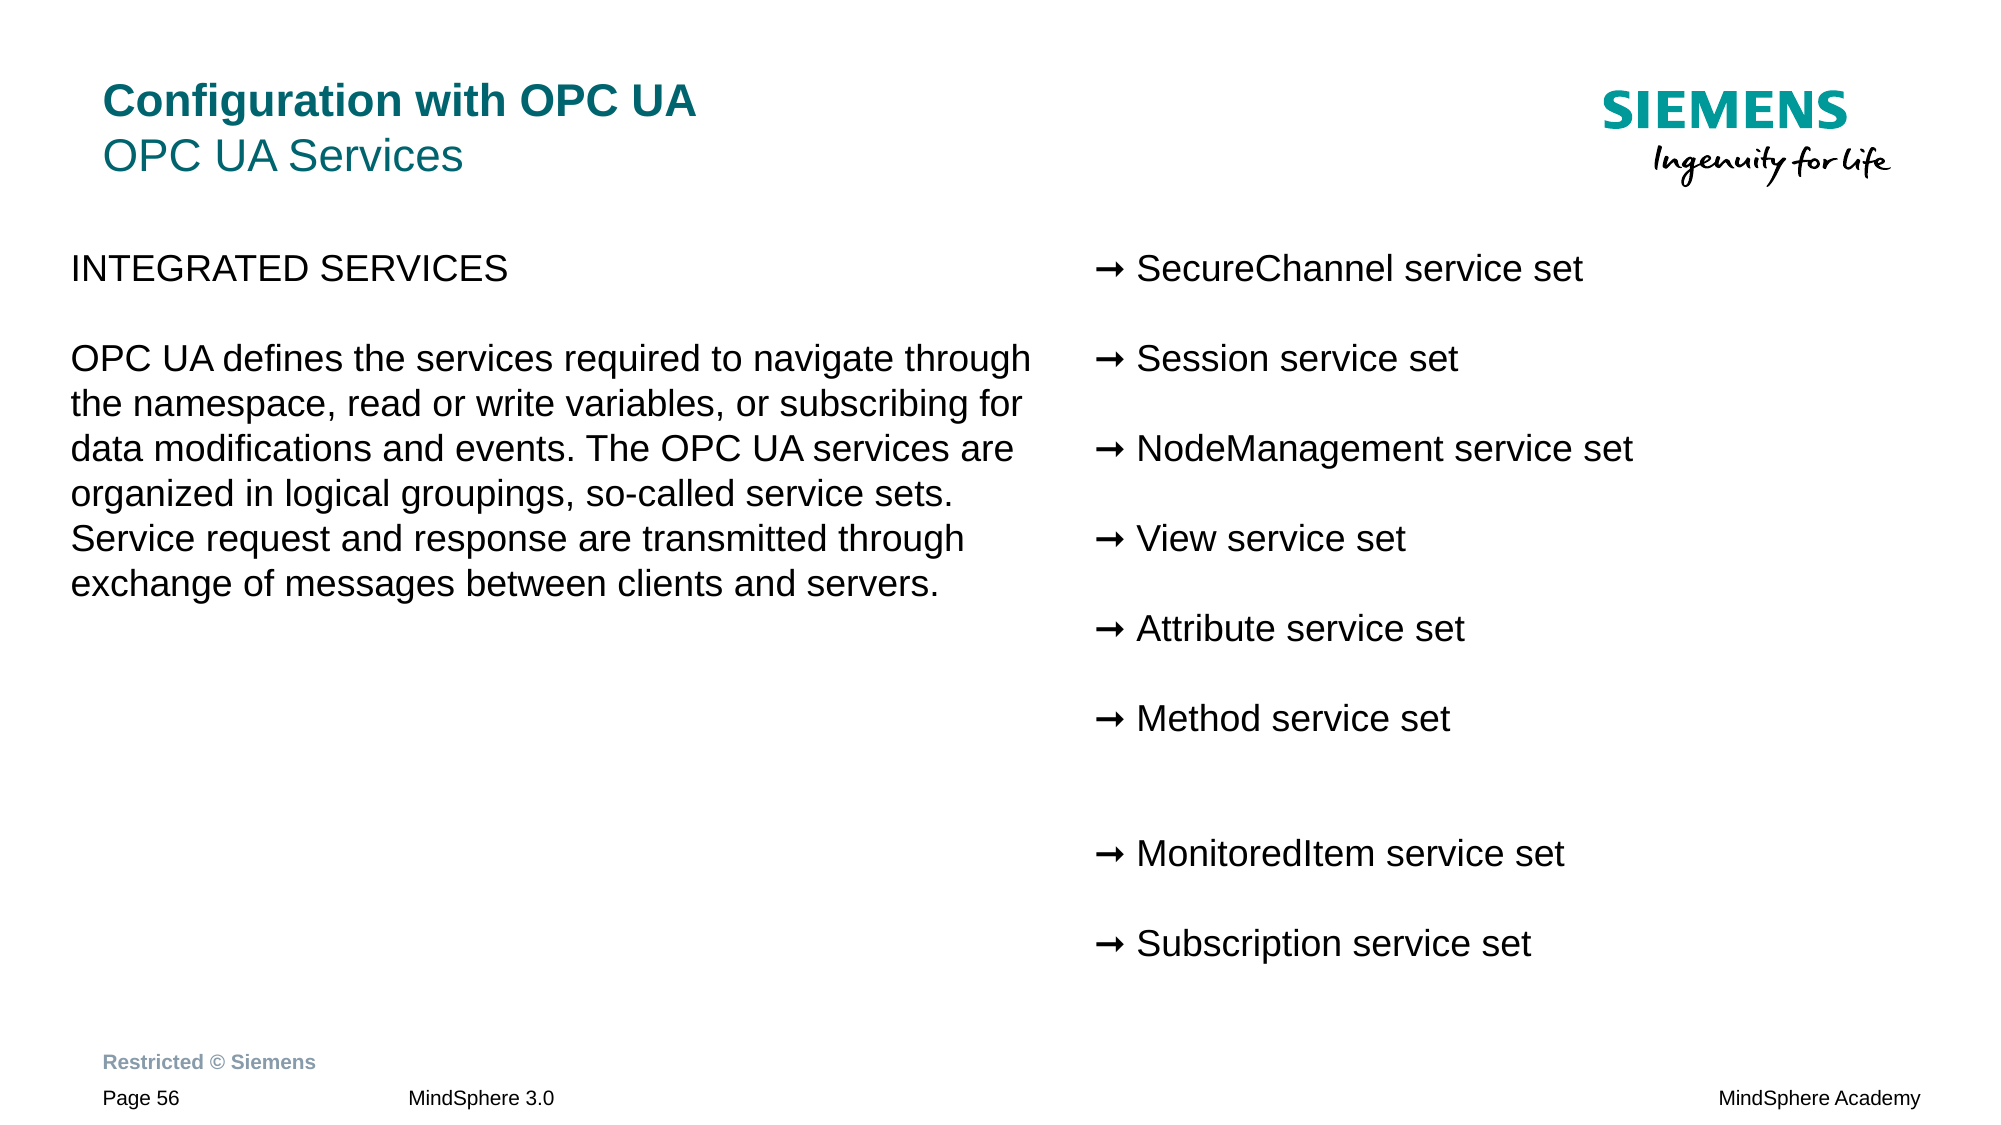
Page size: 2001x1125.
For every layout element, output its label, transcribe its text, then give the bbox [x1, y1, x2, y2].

text_box ➞ SecureChannel service set ➞ Session service set ➞ NodeManagement service set ➞ View service set ➞ Attribute service set ➞ Method service set ➞ MonitoredItem service set ➞ Subscription service set [1079, 236, 2000, 971]
text_box INTEGRATED SERVICES OPC UA defines the services required to navigate through the namespace, read or write variables, or subscribing for data modifications and events. The OPC UA services are organized in logical groupings, so-called service sets. Service request and response are transmitted through exchange of messages between clients and servers. [55, 236, 1056, 611]
title Configuration with OPC UA OPC UA Services [0, 0, 2000, 237]
